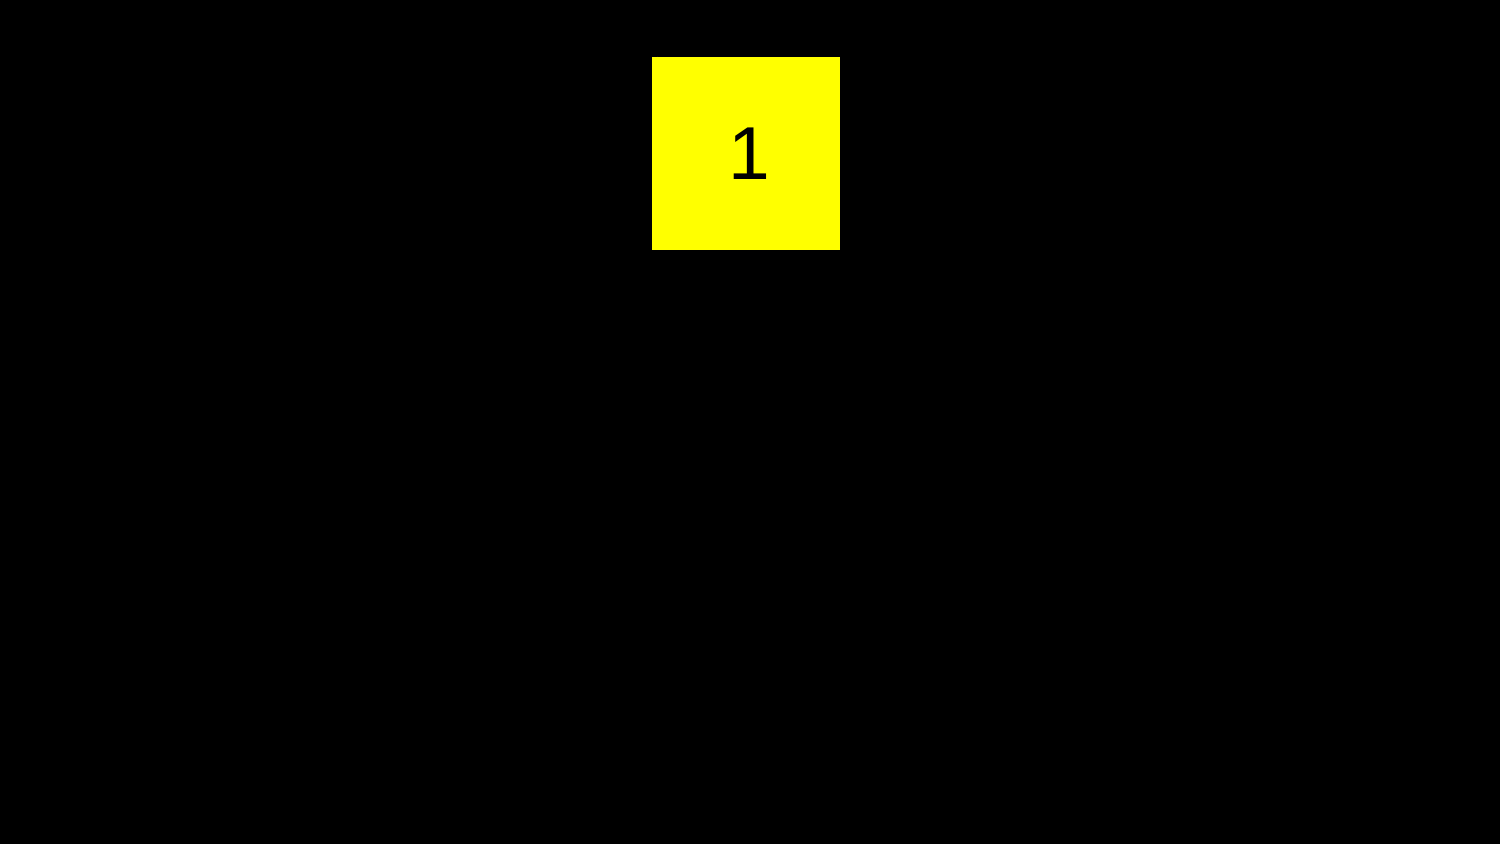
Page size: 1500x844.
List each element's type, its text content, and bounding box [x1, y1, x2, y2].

table_header 1 [658, 62, 840, 244]
